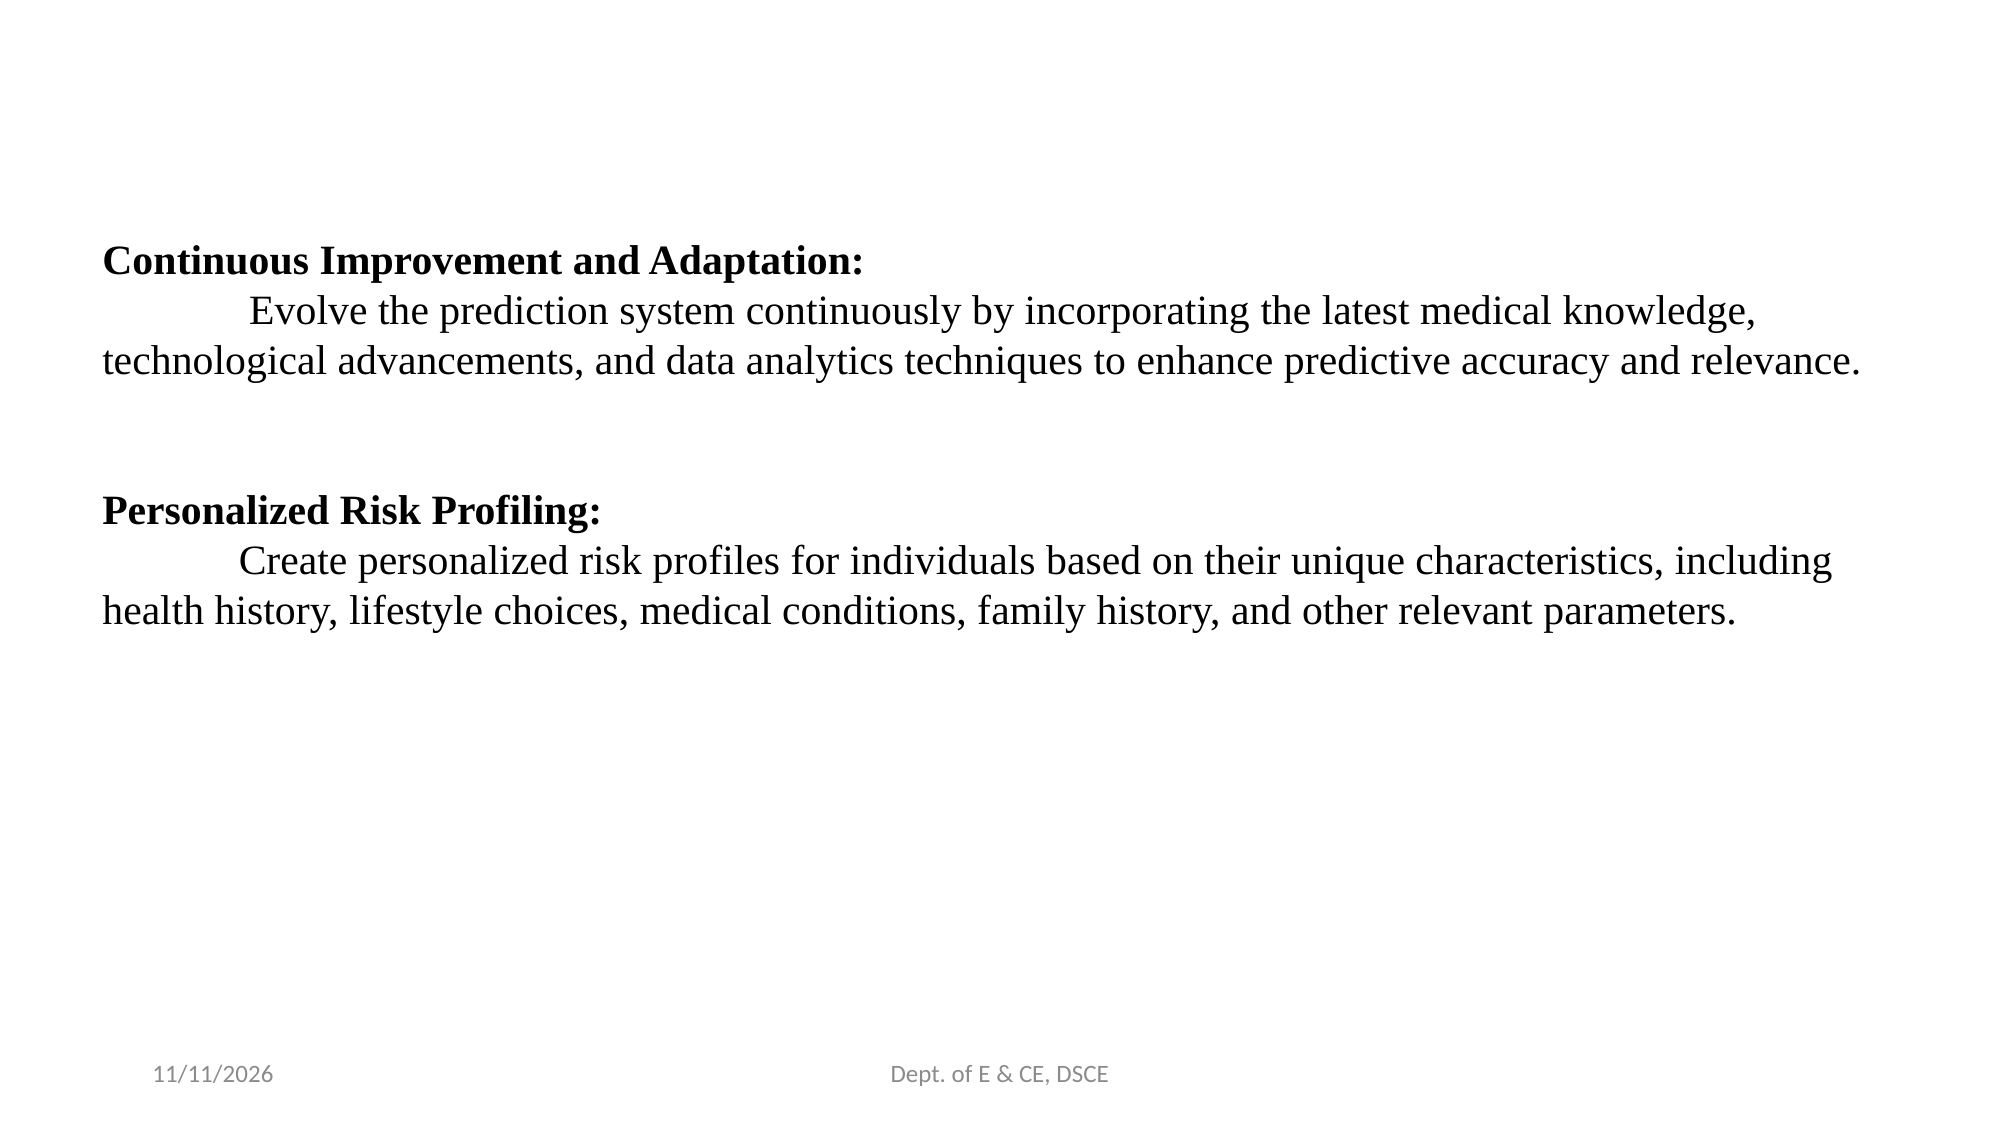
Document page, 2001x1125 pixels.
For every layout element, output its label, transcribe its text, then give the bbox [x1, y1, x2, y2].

footer Dept. of E & CE, DSCE [662, 1042, 1338, 1103]
text_box Continuous Improvement and Adaptation: Evolve the prediction system continuously by incorporating the latest medical knowledge, technological advancements, and data analytics techniques to enhance predictive accuracy and relevance. Personalized Risk Profiling: Create personalized risk profiles for individuals based on their unique characteristics, including health history, lifestyle choices, medical conditions, family history, and other relevant parameters. [87, 224, 1963, 735]
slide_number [137, 1042, 588, 1103]
